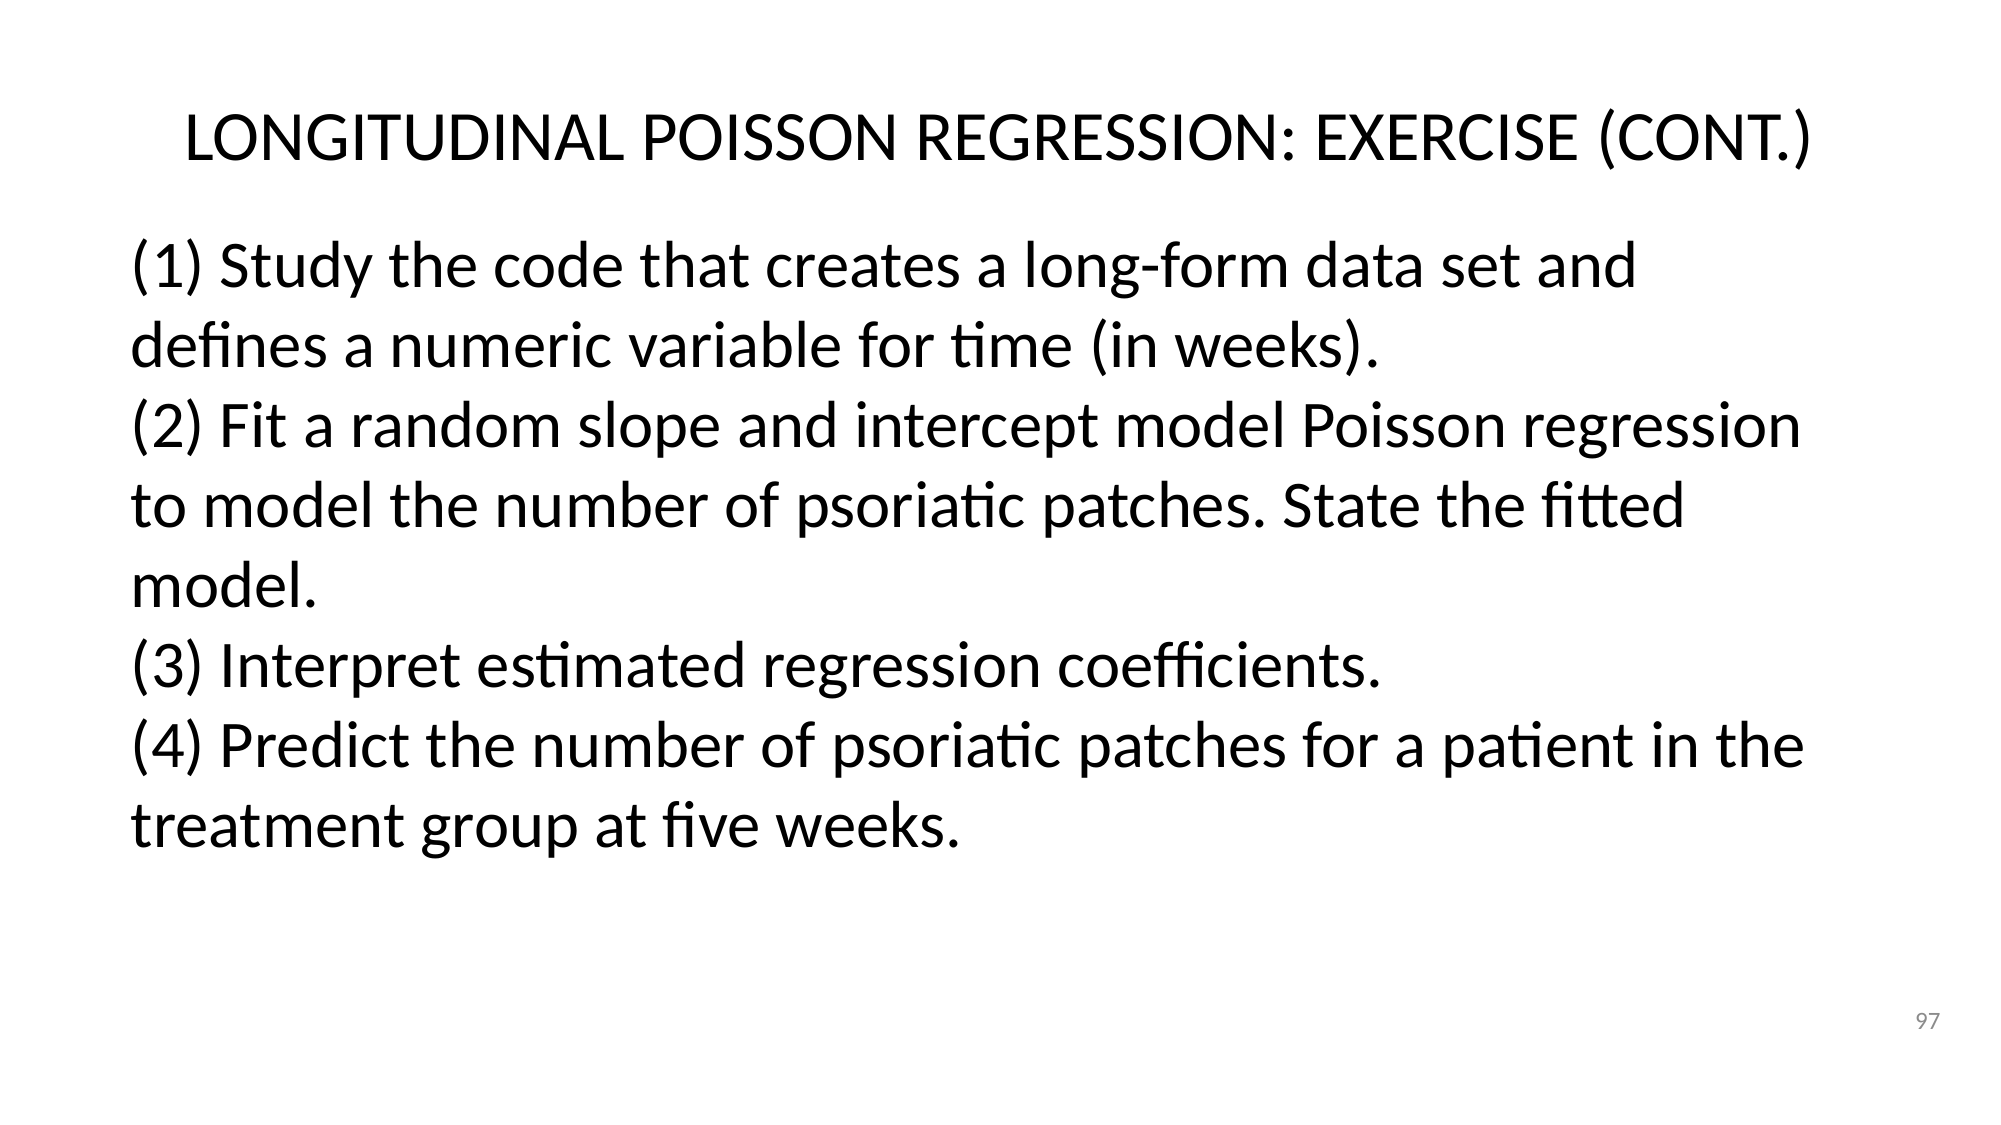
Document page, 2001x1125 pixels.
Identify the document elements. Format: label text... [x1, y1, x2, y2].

slide_number 97 [1768, 964, 1956, 1075]
text_box LONGITUDINAL POISSON REGRESSION: EXERCISE (CONT.) [136, 66, 1864, 199]
text_box (1) Study the code that creates a long-form data set and defines a numeric variable for time (in weeks). (2) Fit a random slope and intercept model Poisson regression to model the number of psoriatic patches. State the fitted model. (3) Interpret estimated regression coefficients. (4) Predict the number of psoriatic patches for a patient in the treatment group at five weeks. [115, 213, 1864, 869]
